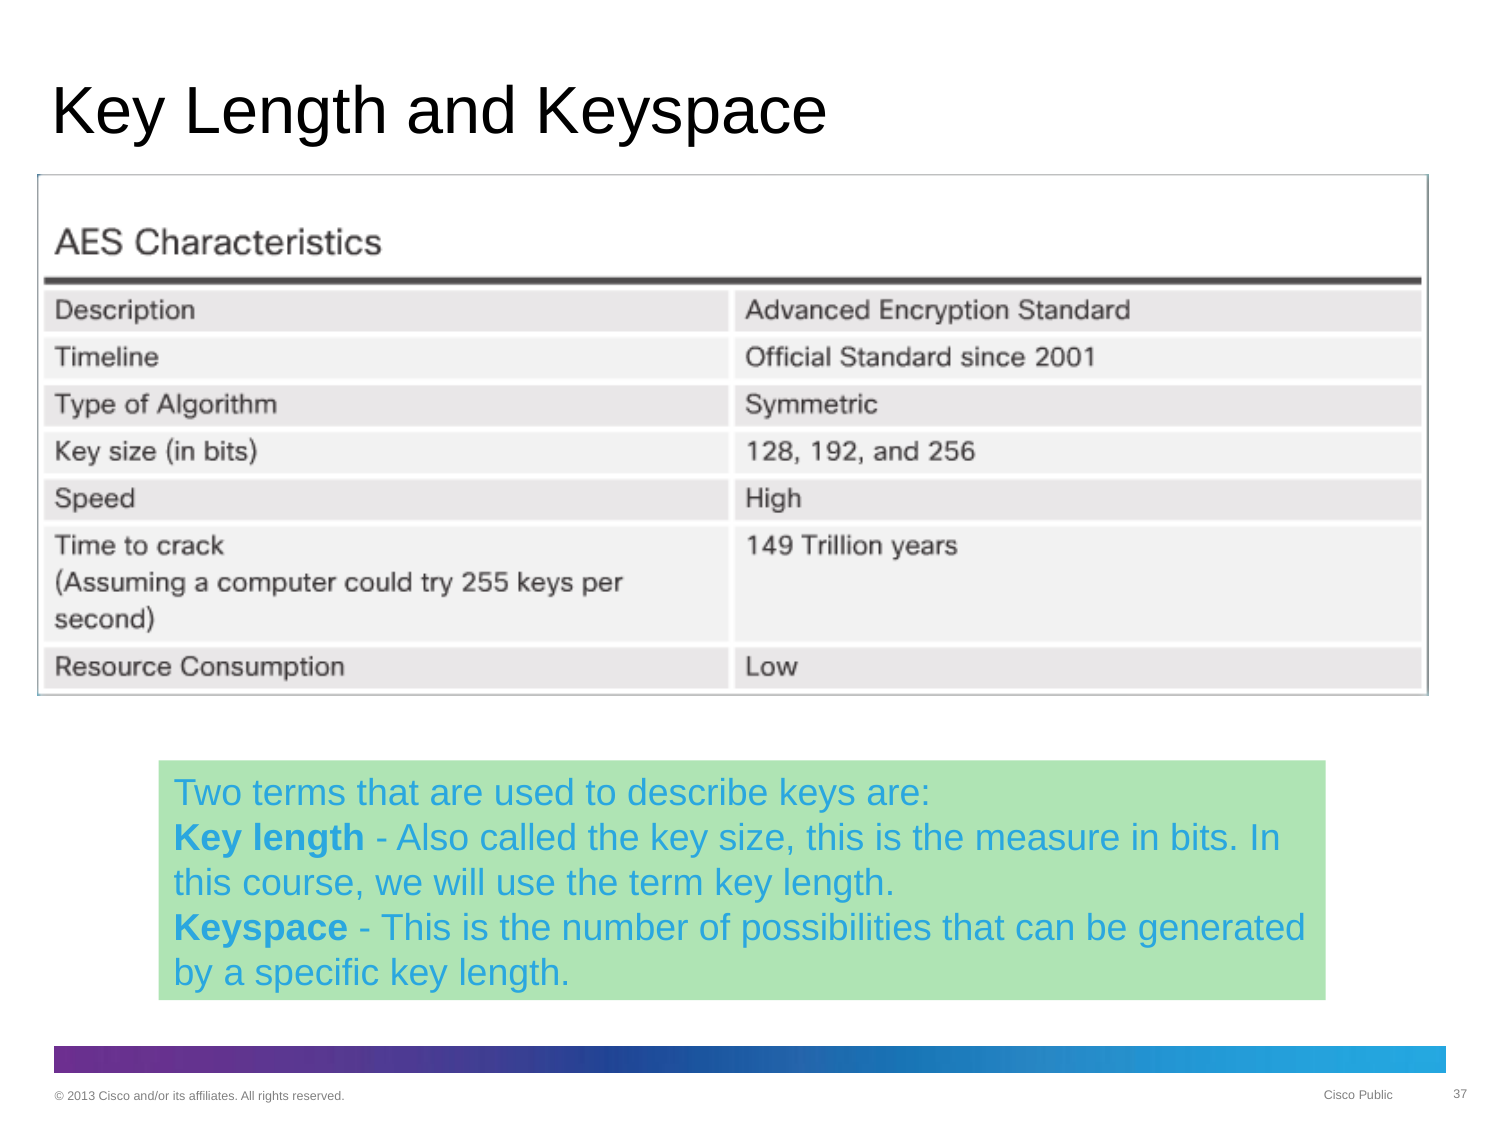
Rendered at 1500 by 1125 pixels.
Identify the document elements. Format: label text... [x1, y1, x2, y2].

picture [54, 1046, 1446, 1073]
picture [37, 174, 1430, 696]
title Key Length and Keyspace [37, 17, 1447, 155]
text_box Two terms that are used to describe keys are: Key length - Also called the key size, this is the measure in bits. In this course, we will use the term key length. Keyspace - This is the number of possibilities that can be generated by a specific key length. [158, 760, 1326, 1001]
